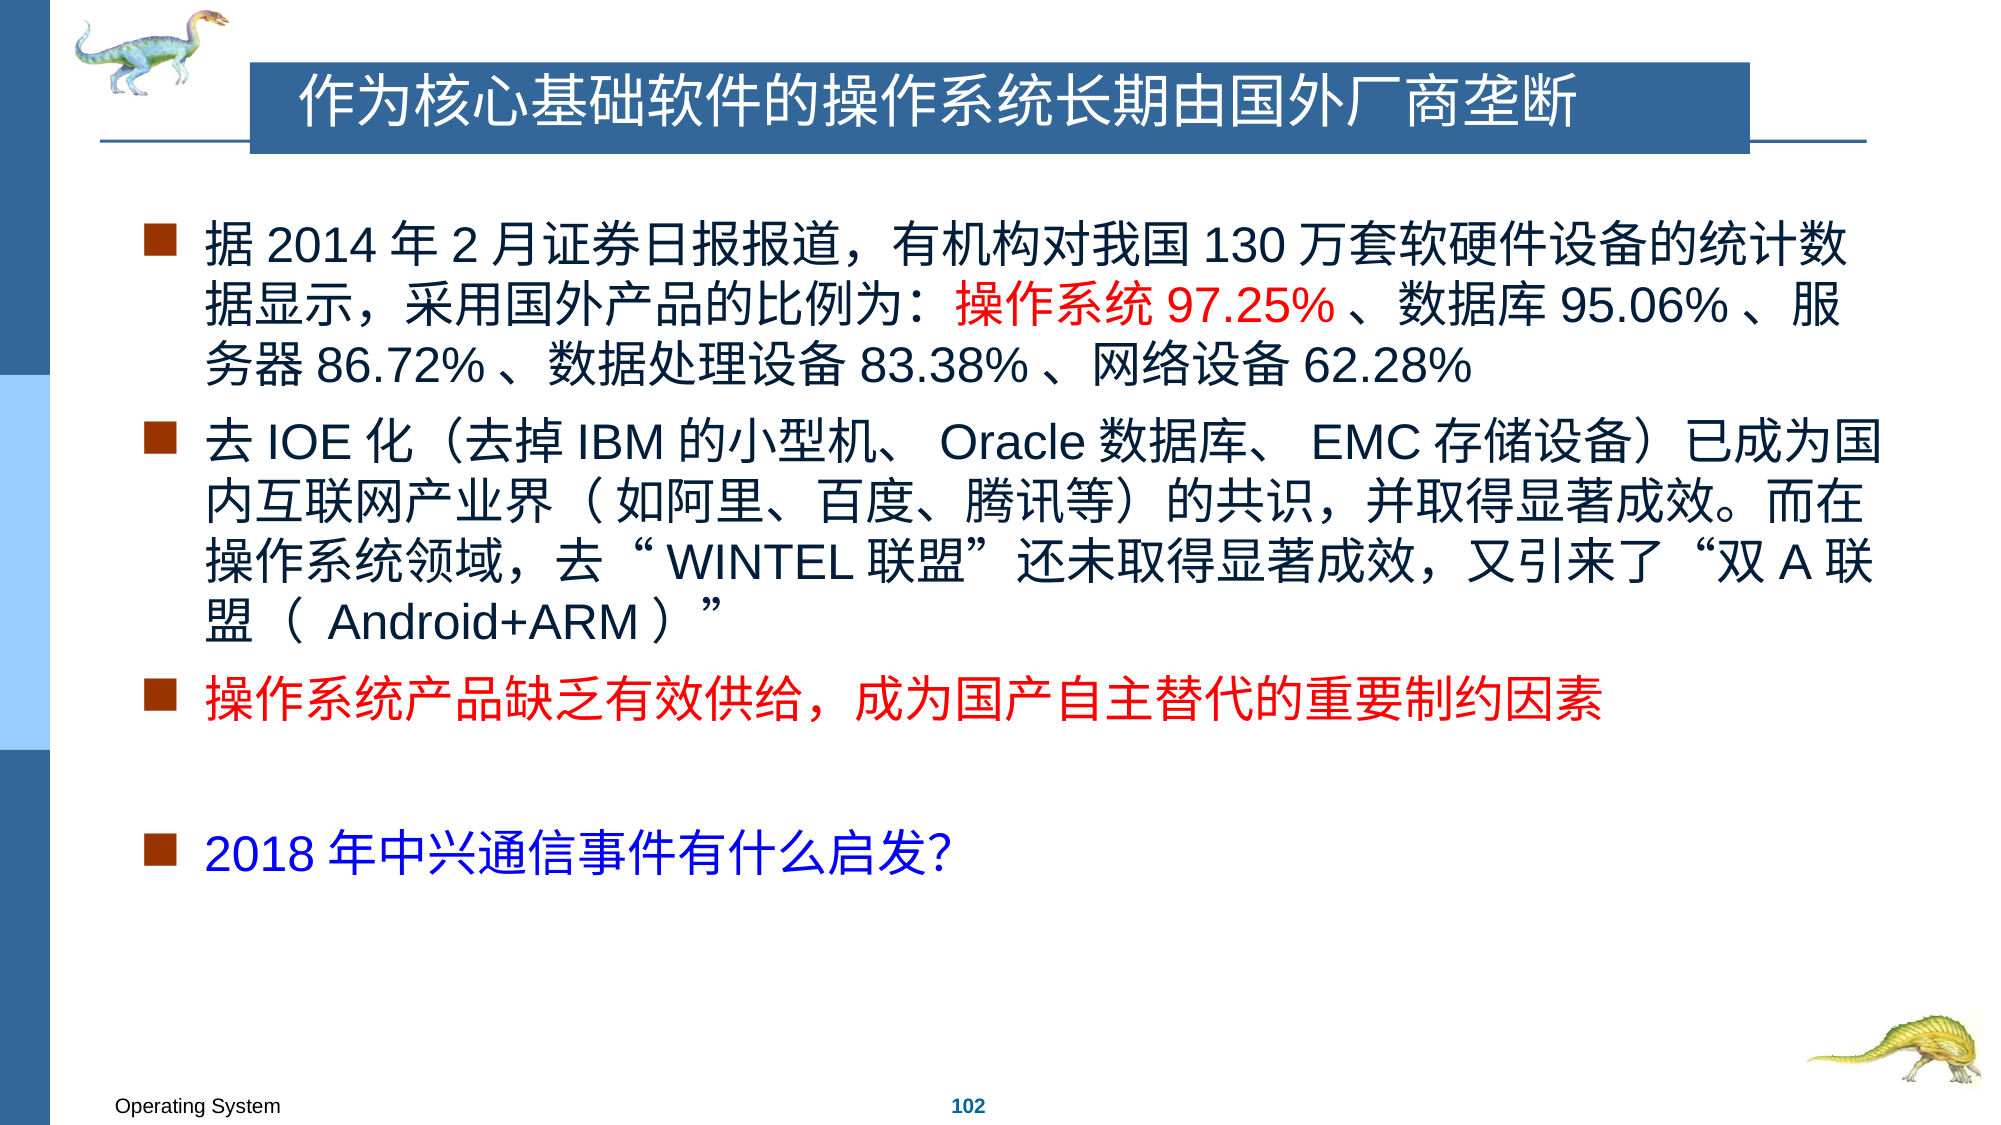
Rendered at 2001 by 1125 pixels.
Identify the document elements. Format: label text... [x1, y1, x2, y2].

picture [62, 0, 246, 105]
text_box 作为核心基础软件的操作系统长期由国外厂商垄断 [249, 62, 1750, 154]
list 据2014年2月证券日报报道，有机构对我国130万套软硬件设备的统计数据显示，采用国外产品的比例为：操作系统97.25%、数据库95.06%、服务器86.72%、数据处理设备83.38%、网络设备62.28% 去IOE化（去掉IBM的小型机、Oracle数据库、EMC存储设备）已成为国内互联网产业界（ 如阿里、百度、腾讯等）的共识，并取得显著成效。而在操作系统领域，去“WINTEL联盟”还未取得显著成效，又引来了“双A联盟（ Android+ARM）” 操作系统产品缺乏有效供给，成为国产自主替代的重要制约因素 2018年中兴通信事件有什么启发？ [132, 204, 1900, 948]
picture [1804, 1007, 1982, 1090]
